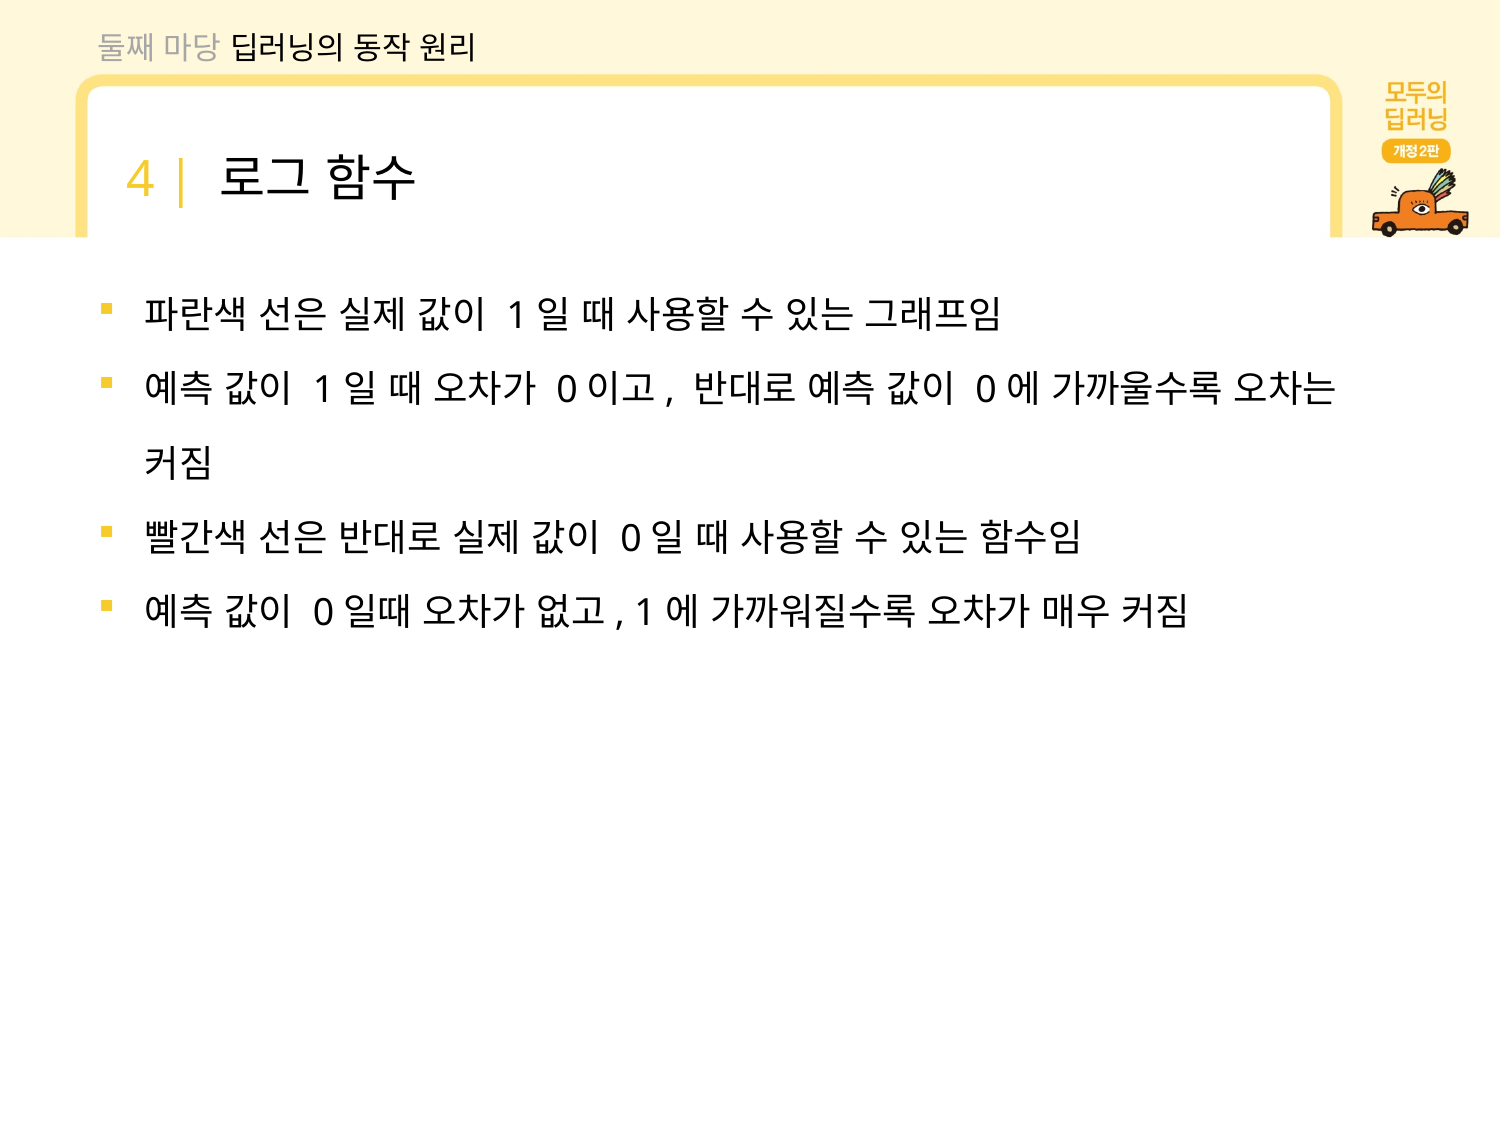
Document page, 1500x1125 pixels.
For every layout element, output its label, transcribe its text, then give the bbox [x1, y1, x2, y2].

text_box 파란색 선은 실제 값이 1일 때 사용할 수 있는 그래프임 예측 값이 1일 때 오차가 0이고, 반대로 예측 값이 0에 가까울수록 오차는 커짐 빨간색 선은 반대로 실제 값이 0일 때 사용할 수 있는 함수임 예측 값이 0일때 오차가 없고, 1에 가까워질수록 오차가 매우 커짐 [83, 254, 1399, 641]
text_box 둘째 마당 딥러닝의 동작 원리 [82, 0, 1133, 74]
picture [0, 0, 1500, 1125]
text_box 4 | 로그 함수 [111, 99, 1309, 214]
